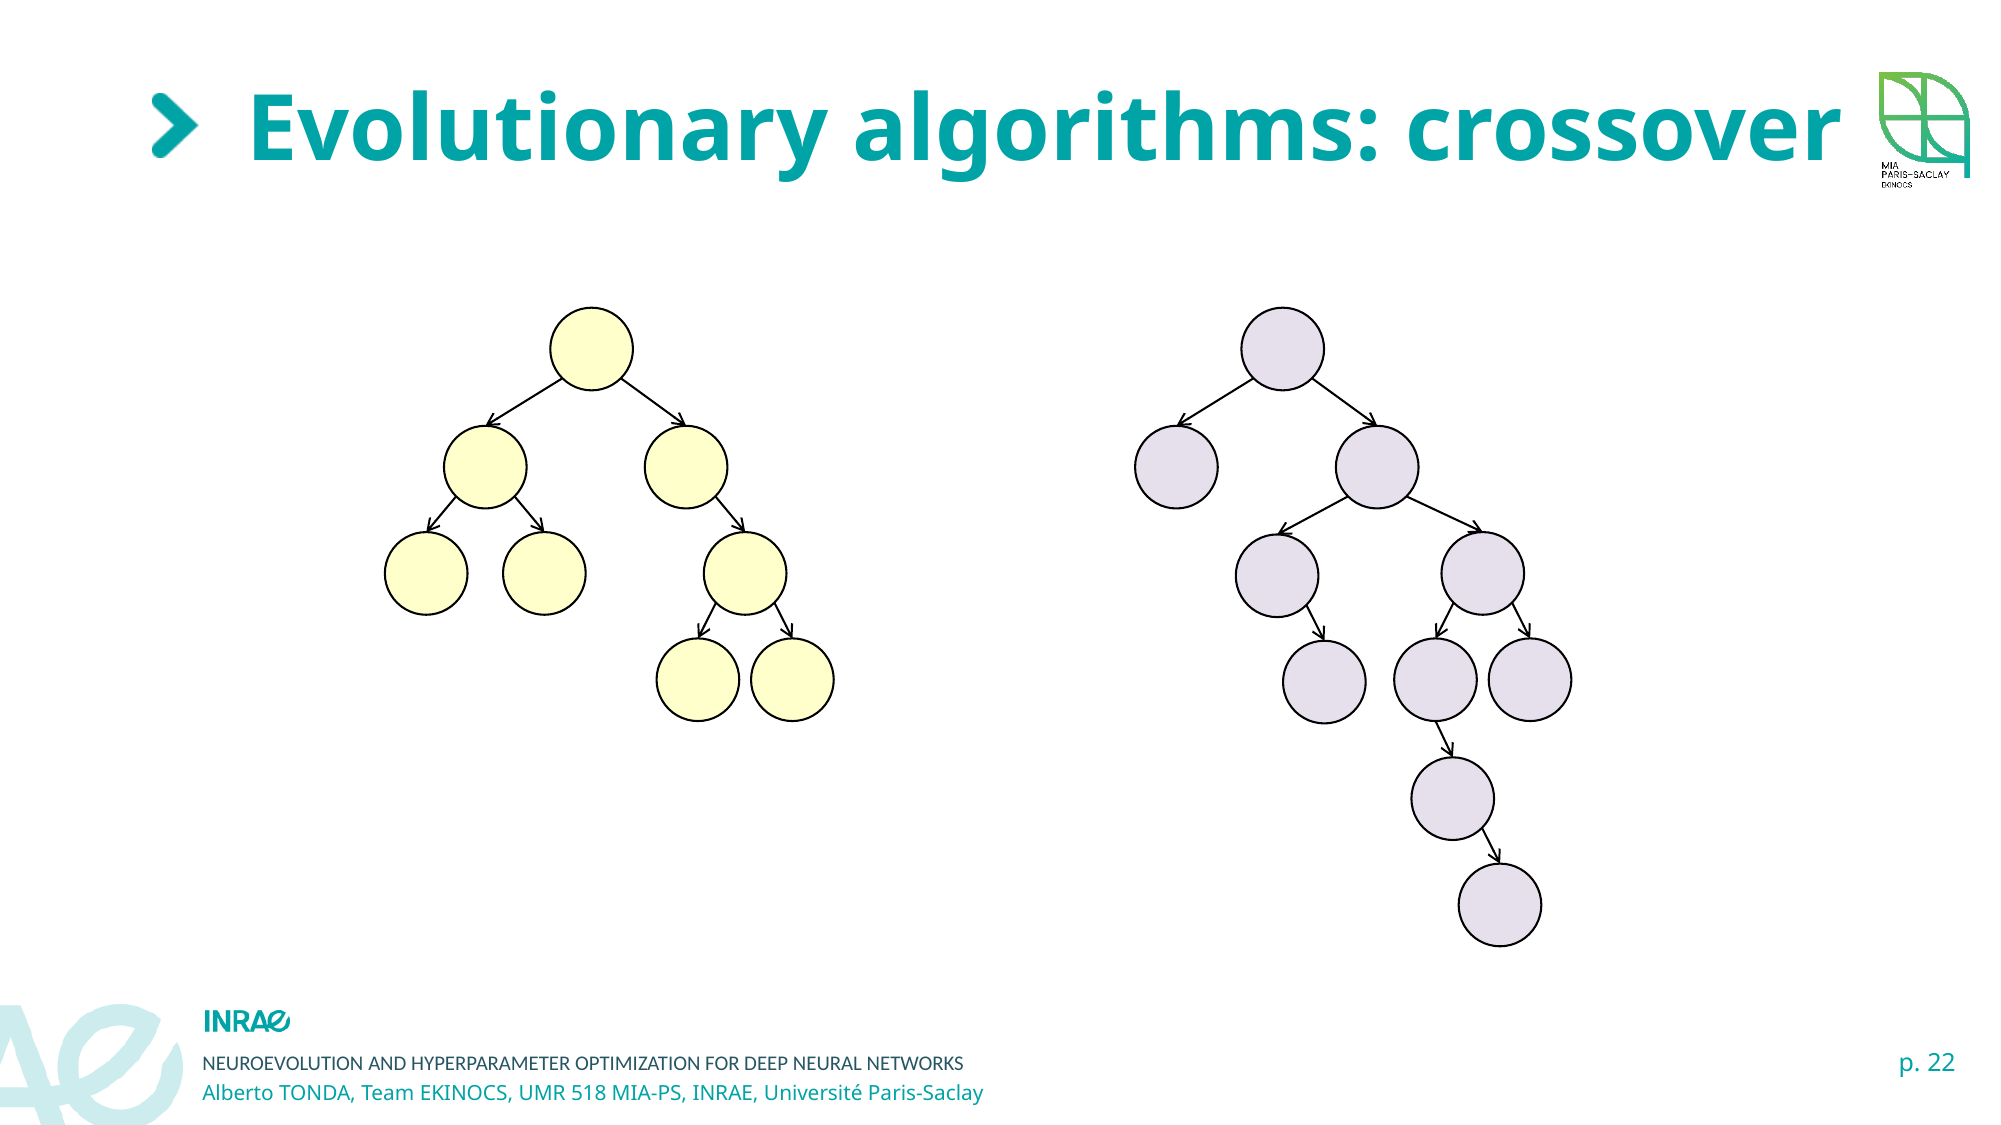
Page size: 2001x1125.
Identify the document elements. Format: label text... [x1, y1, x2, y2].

picture [1862, 54, 1986, 205]
picture [152, 93, 200, 158]
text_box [384, 307, 1572, 947]
picture [0, 996, 329, 1125]
title Evolutionary algorithms: crossover [137, 59, 1863, 203]
